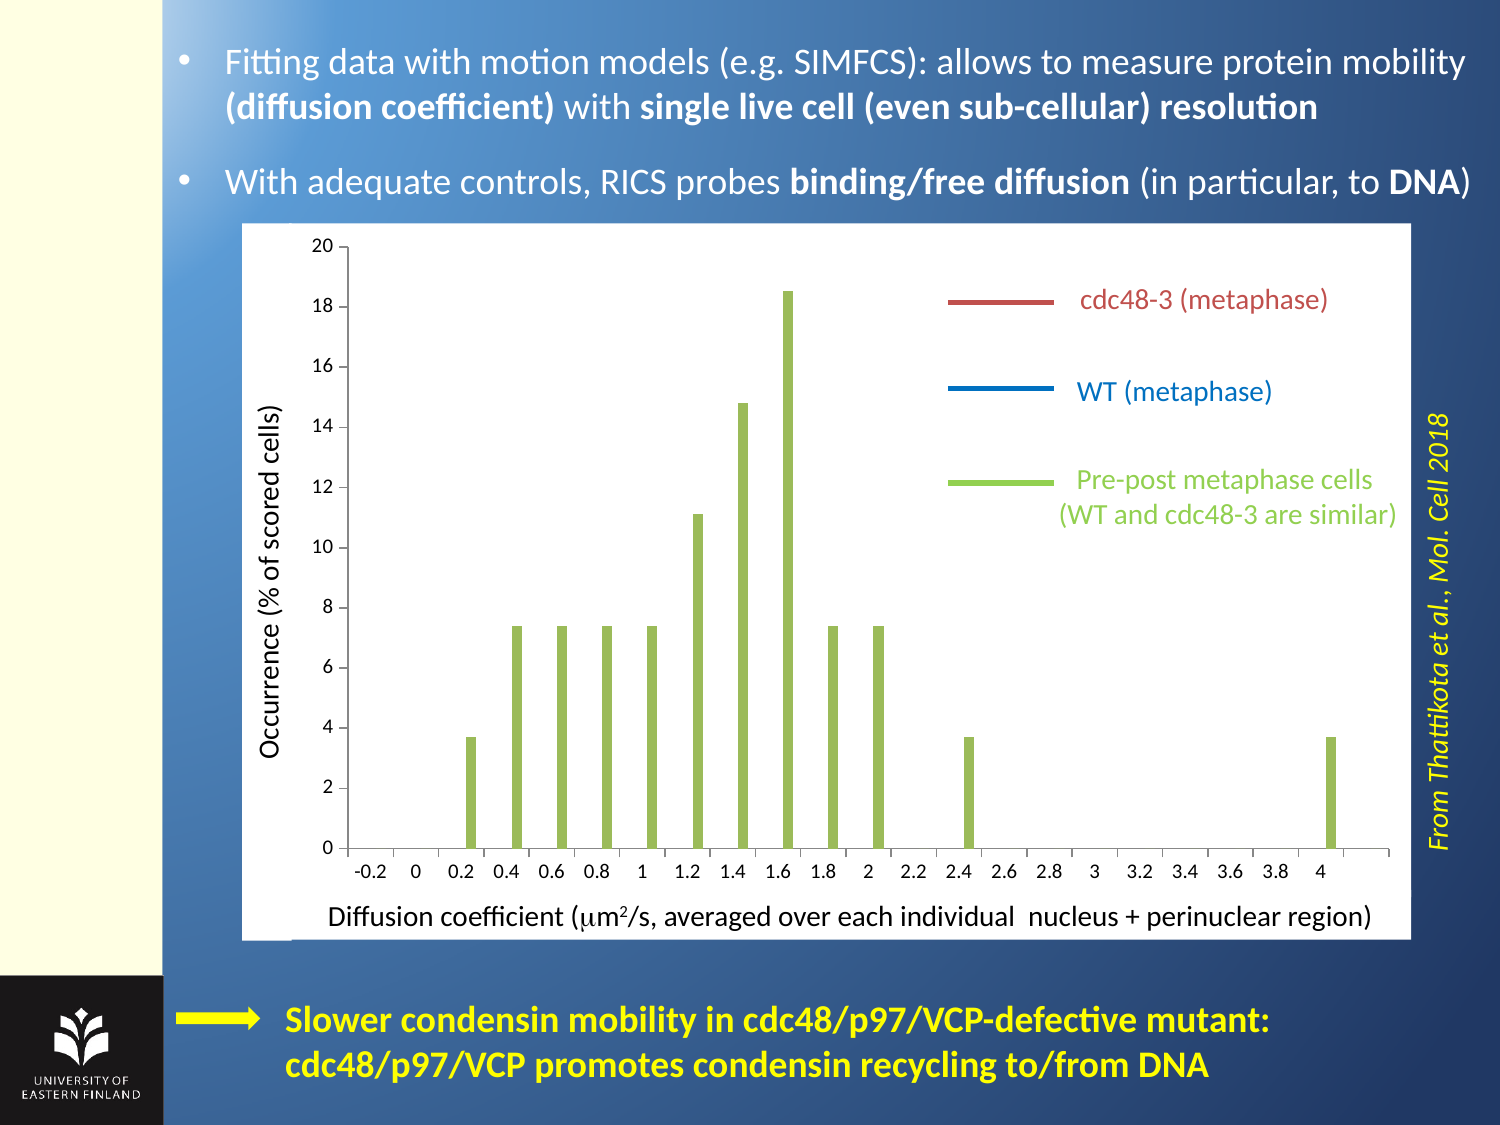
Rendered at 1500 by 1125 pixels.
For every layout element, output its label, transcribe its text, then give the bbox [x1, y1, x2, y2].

text_box From Thattikota et al., Mol. Cell 2018 [1415, 267, 1461, 867]
text_box [173, 1004, 263, 1033]
text_box Occurrence (% of scored cells) [242, 223, 292, 941]
chart [288, 223, 1412, 898]
text_box Diffusion coefficient (mm2/s, averaged over each individual nucleus + perinuclear region) [289, 905, 1412, 940]
picture [0, 0, 1500, 1125]
text_box Fitting data with motion models (e.g. SIMFCS): allows to measure protein mobility (diffusion coefficient) with single live cell (even sub-cellular) resolution With adequate controls, RICS probes binding/free diffusion (in particular, to DNA) [163, 29, 1500, 210]
text_box Slower condensin mobility in cdc48/p97/VCP-defective mutant: cdc48/p97/VCP promotes condensin recycling to/from DNA [270, 987, 1500, 1093]
